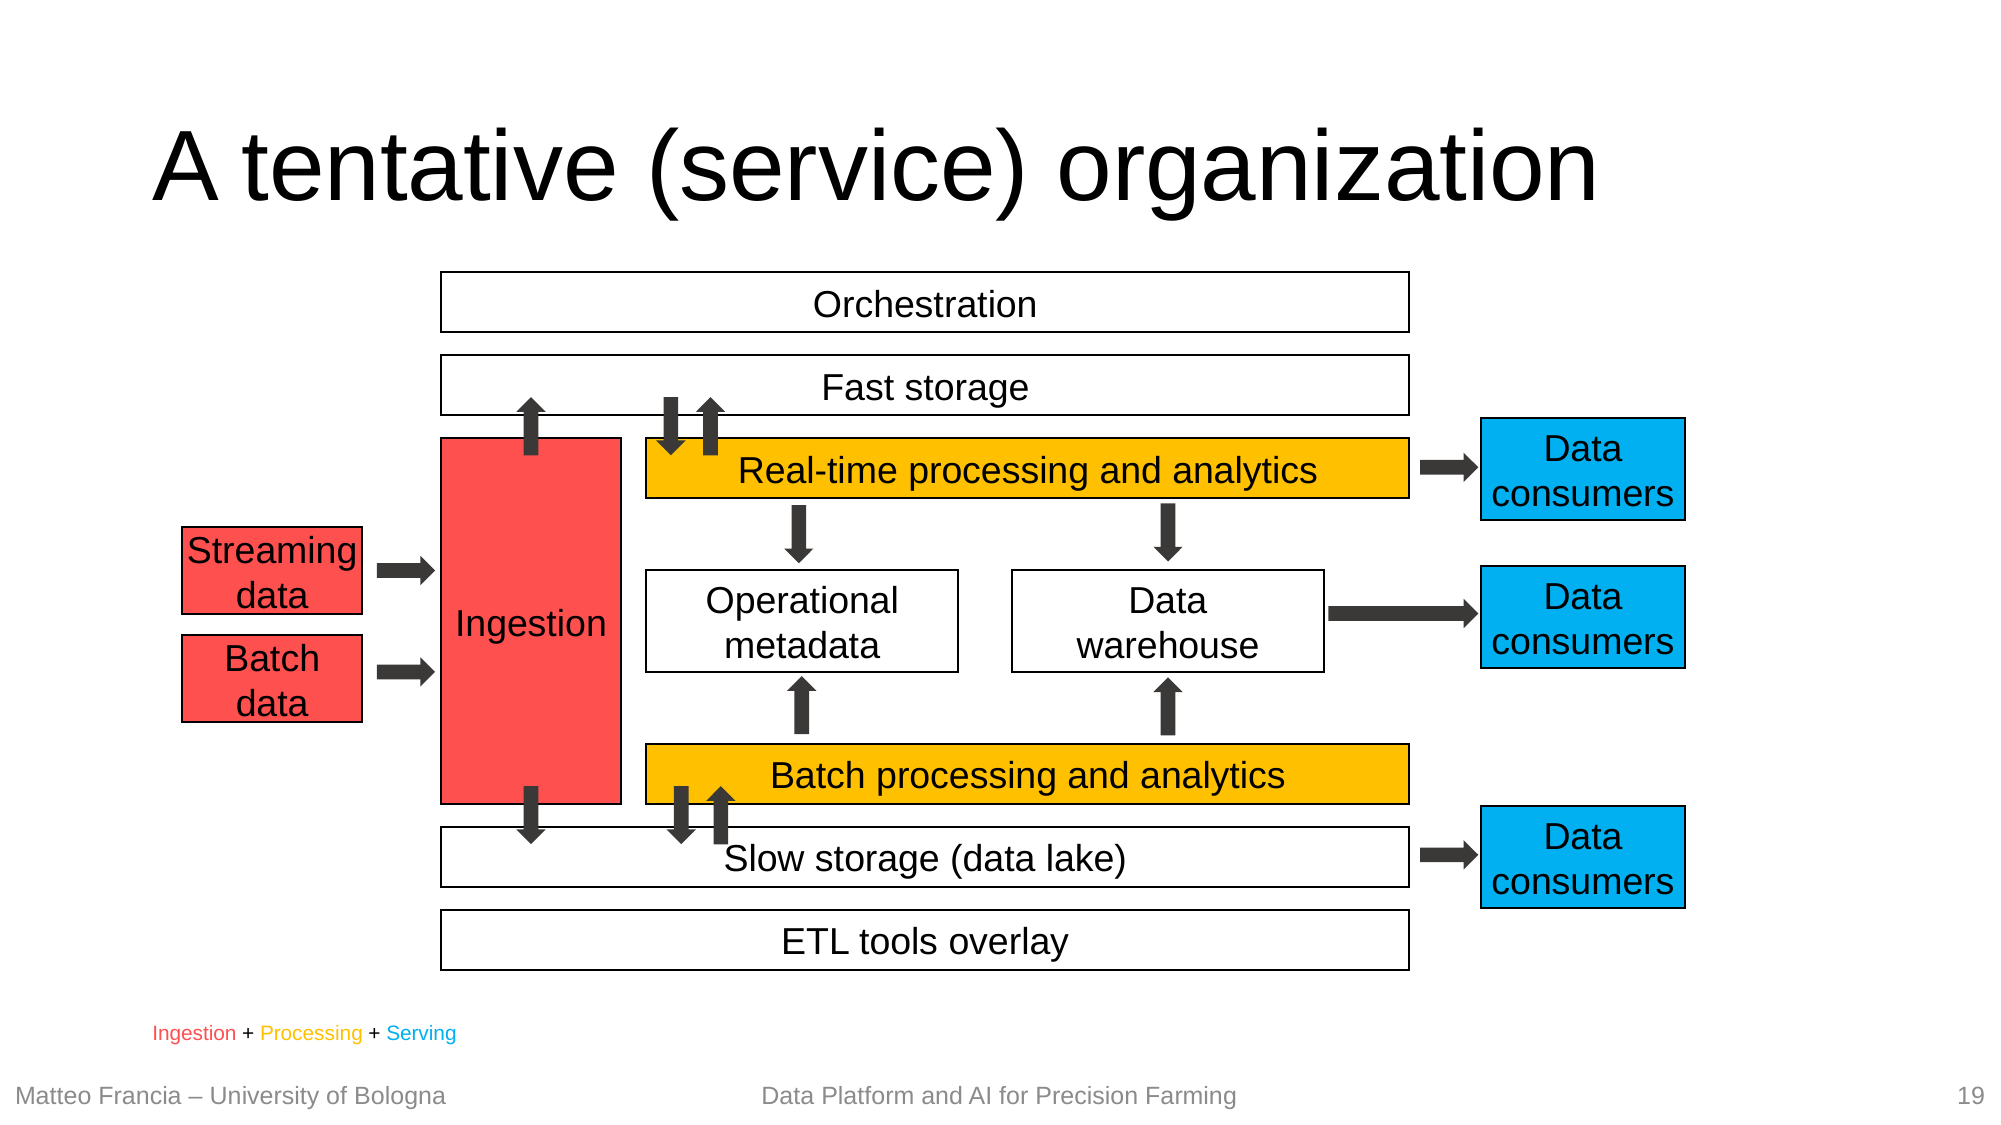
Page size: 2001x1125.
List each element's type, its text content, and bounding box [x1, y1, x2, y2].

text_box [513, 785, 549, 846]
text_box Batch data [181, 634, 363, 723]
title A tentative (service) organization [137, 59, 1863, 278]
text_box Data warehouse [1011, 569, 1325, 673]
text_box [513, 395, 549, 457]
text_box Streaming data [181, 526, 363, 615]
slide_number 19 [1550, 1065, 2000, 1125]
text_box Operational metadata [645, 569, 959, 673]
text_box [1327, 596, 1480, 631]
text_box Data consumers [1480, 565, 1686, 669]
footer Matteo Francia – University of Bologna [0, 1065, 466, 1125]
text_box [781, 504, 816, 565]
text_box ETL tools overlay [440, 909, 1410, 971]
text_box [1419, 837, 1480, 873]
text_box Ingestion [440, 437, 622, 805]
text_box [653, 396, 689, 457]
text_box Slow storage (data lake) [440, 826, 1410, 888]
text_box [375, 654, 437, 690]
text_box [664, 785, 699, 846]
text_box Data consumers [1480, 417, 1686, 521]
text_box [1150, 502, 1186, 563]
text_box Batch processing and analytics [645, 743, 1410, 805]
text_box [375, 553, 437, 588]
text_box [693, 395, 728, 457]
text_box [1419, 450, 1480, 485]
text_box Data consumers [1480, 805, 1686, 909]
text_box Fast storage [440, 354, 1410, 416]
list Ingestion + Processing + Serving [137, 1003, 1863, 1064]
text_box [1150, 675, 1186, 737]
text_box Orchestration [440, 271, 1410, 333]
text_box [784, 674, 819, 736]
text_box Real-time processing and analytics [645, 437, 1410, 499]
text_box [703, 784, 739, 846]
